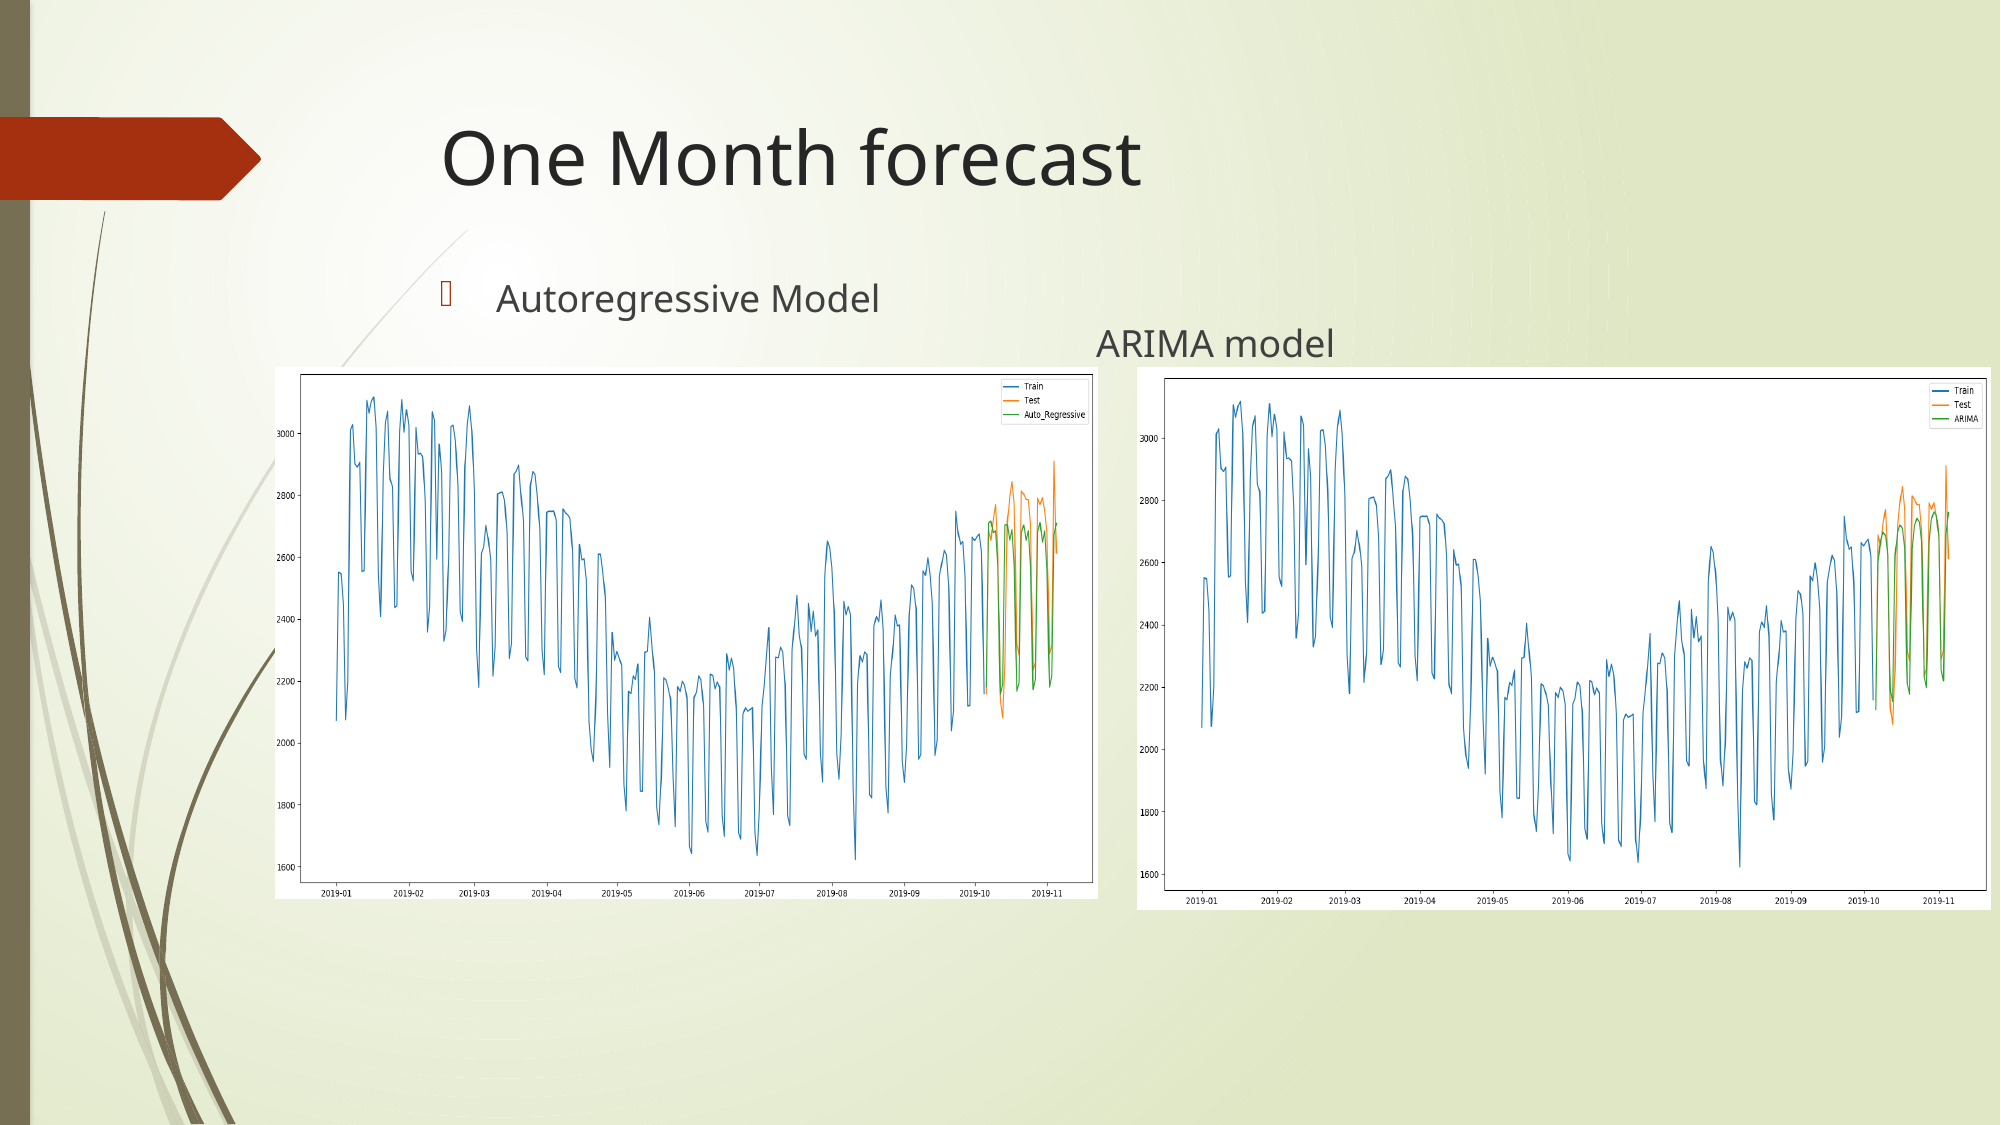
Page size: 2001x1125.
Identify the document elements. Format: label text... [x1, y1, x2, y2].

title One Month forecast [425, 102, 1888, 212]
picture [1137, 367, 1991, 911]
picture [274, 367, 1098, 899]
list Autoregressive Model ARIMA model [424, 267, 1888, 967]
